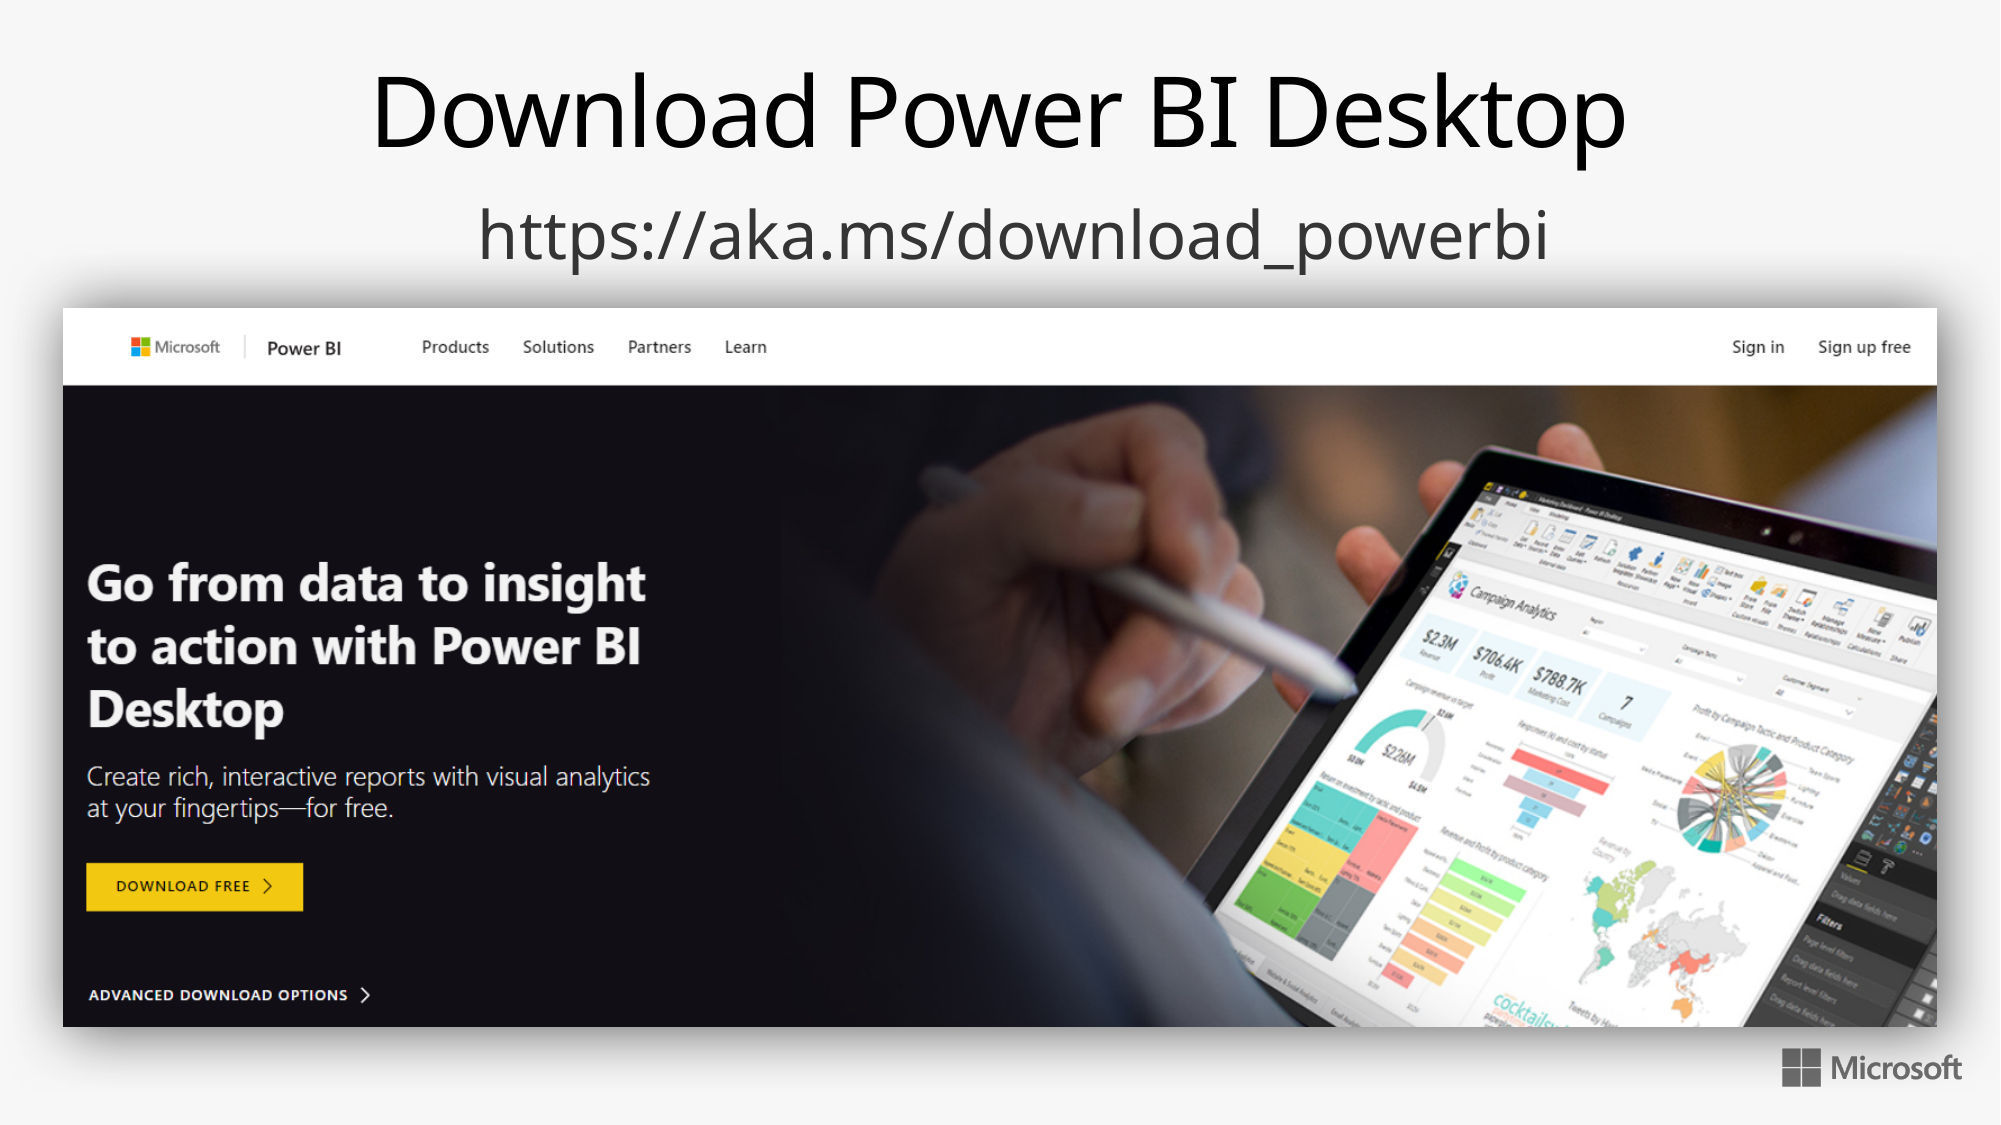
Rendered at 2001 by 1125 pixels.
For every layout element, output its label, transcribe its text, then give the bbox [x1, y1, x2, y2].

picture [62, 308, 2000, 1125]
title Download Power BI Desktop [44, 47, 1957, 196]
text_box https://aka.ms/download_powerbi [463, 185, 1567, 259]
